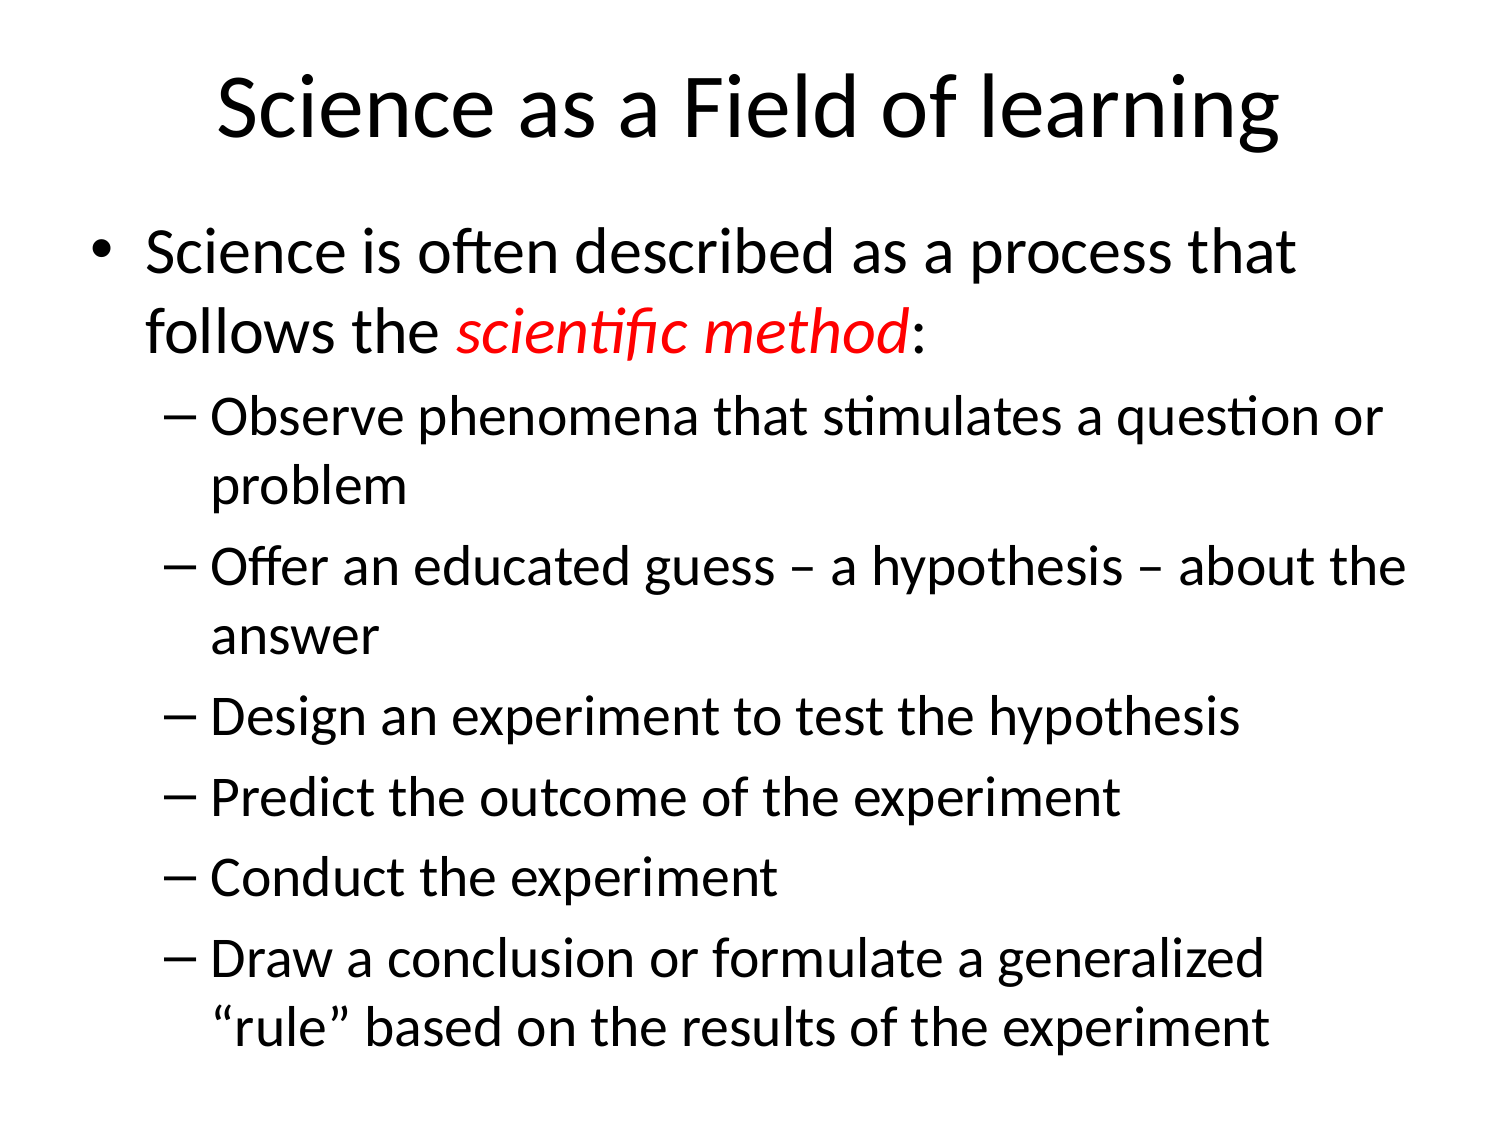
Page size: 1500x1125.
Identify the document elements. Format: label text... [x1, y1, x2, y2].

title Science as a Field of learning [75, 6, 1425, 195]
list Science is often described as a process that follows the scientific method: Observe phenomena that stimulates a question or problem Offer an educated guess – a hypothesis – about the answer Design an experiment to test the hypothesis Predict the outcome of the experiment Conduct the experiment Draw a conclusion or formulate a generalized “rule” based on the results of the experiment [75, 200, 1425, 1073]
